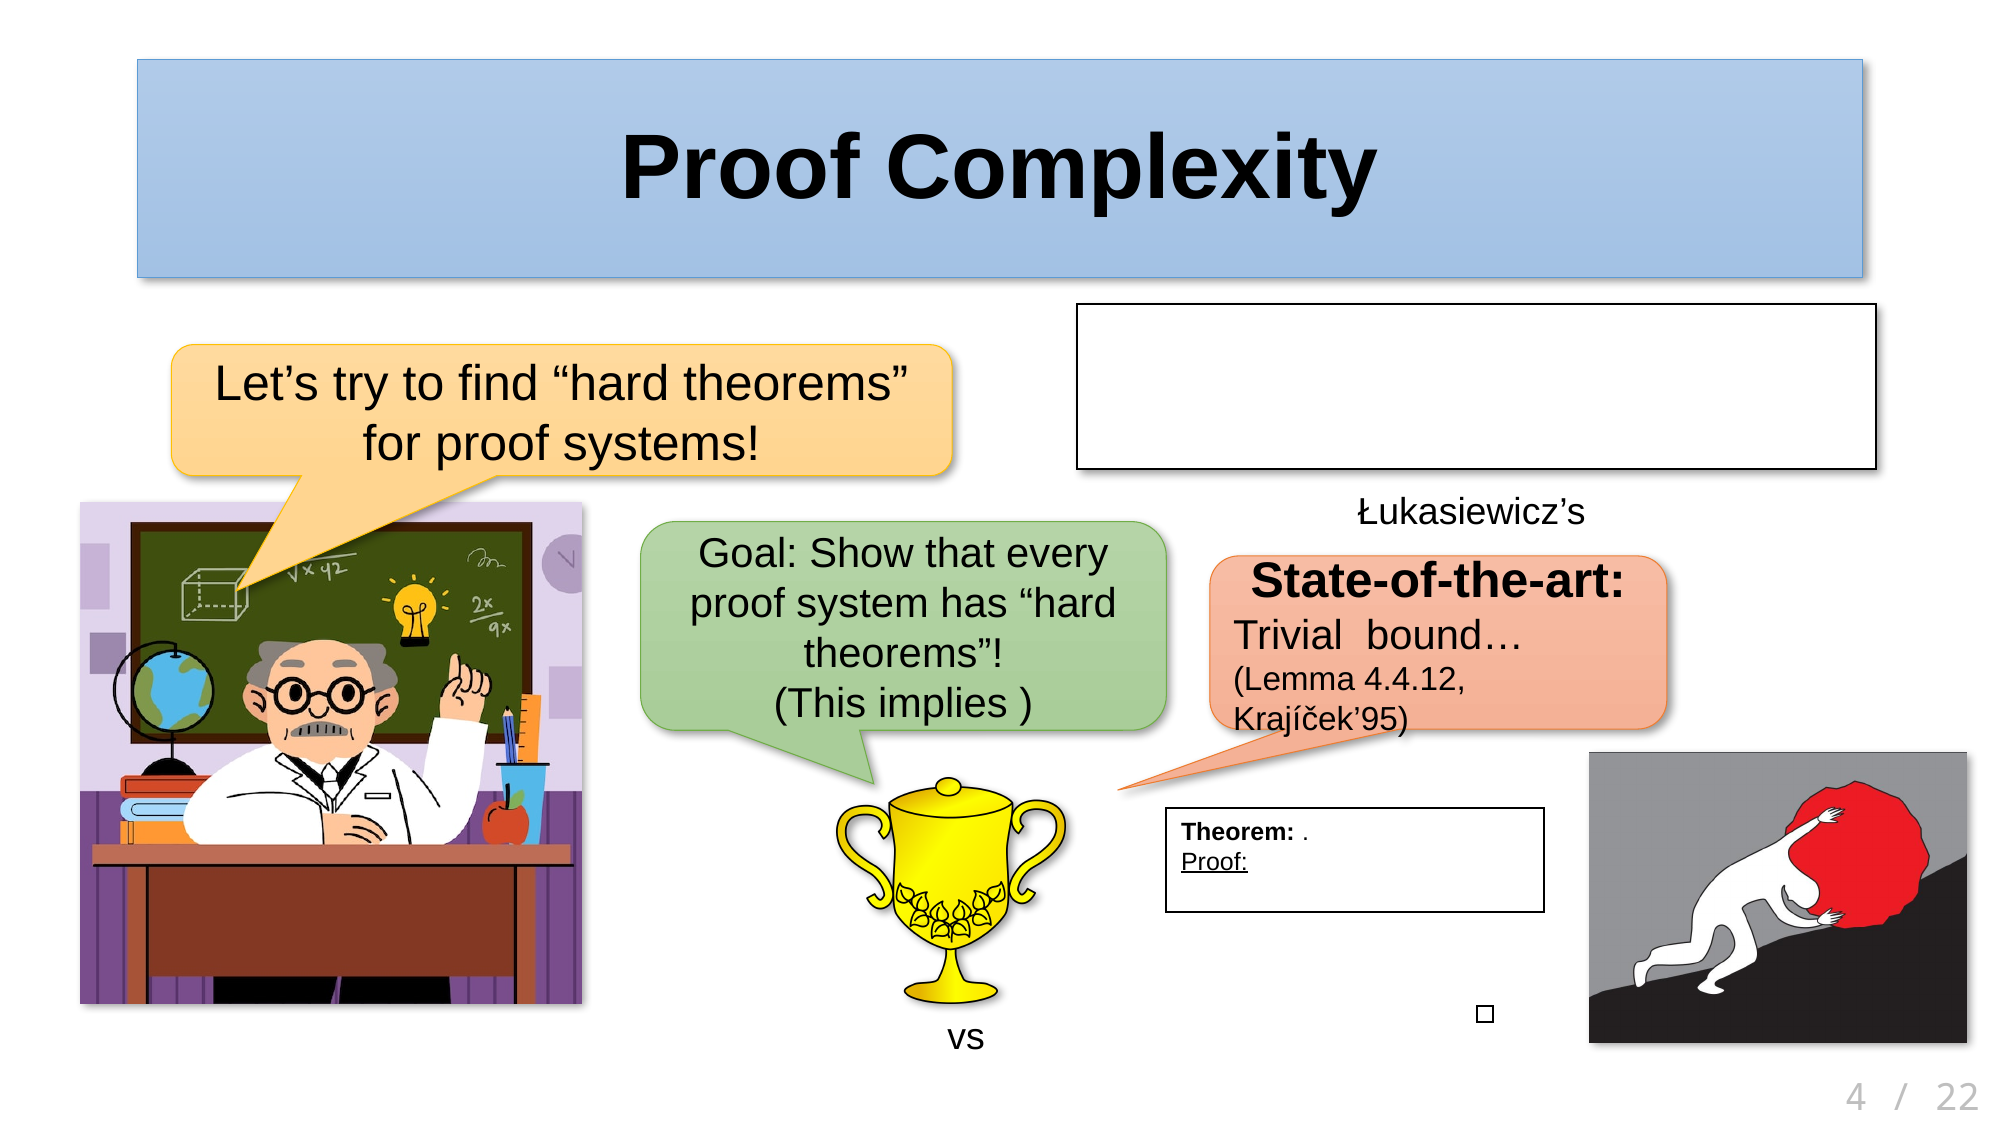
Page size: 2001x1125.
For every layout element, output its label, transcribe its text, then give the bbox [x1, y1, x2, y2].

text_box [1166, 807, 1544, 1035]
picture [1589, 752, 1967, 1043]
text_box Let’s try to find “hard theorems” for proof systems! [170, 344, 953, 502]
picture [80, 502, 582, 1004]
text_box 4 / 22 [1807, 1065, 2000, 1125]
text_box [832, 777, 1100, 1066]
title Proof Complexity [137, 59, 1863, 278]
